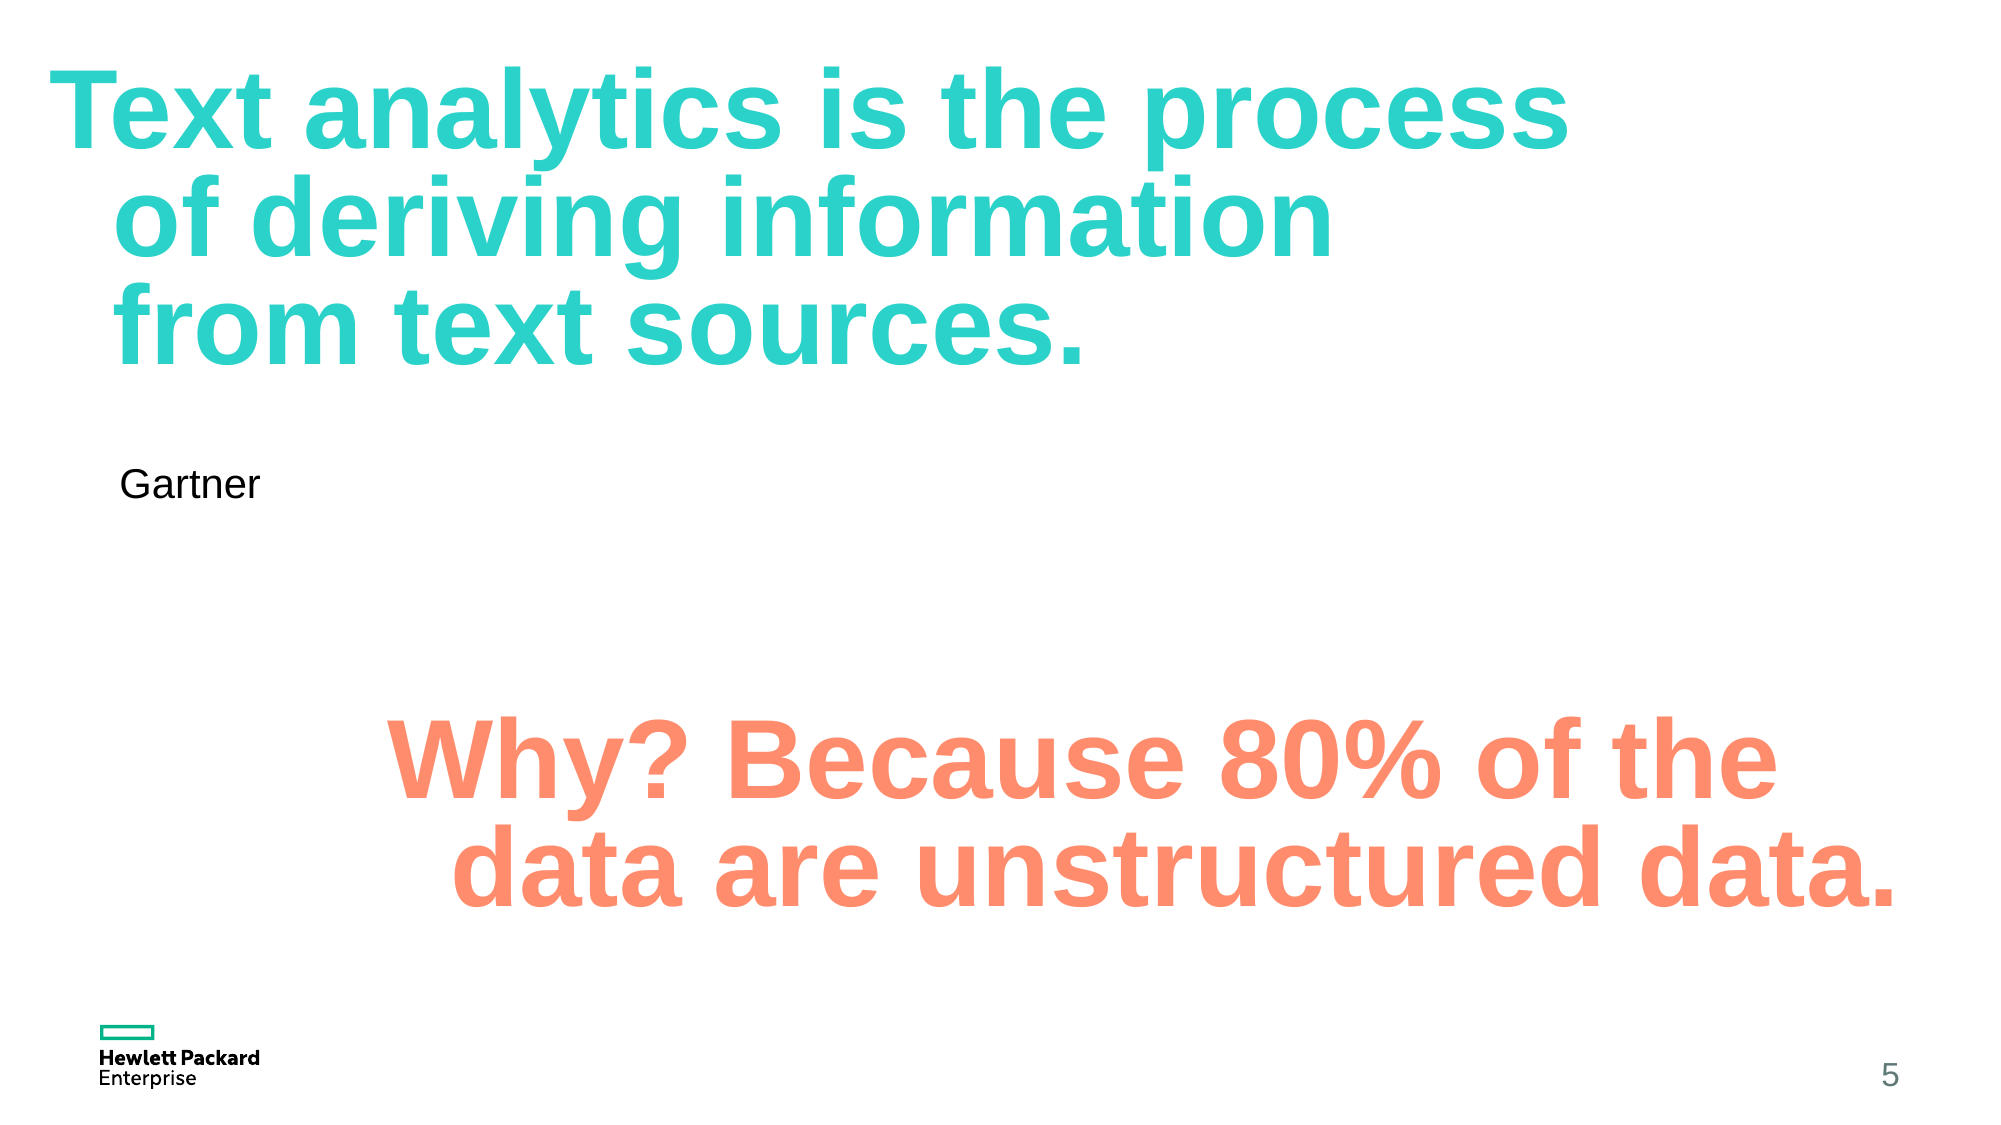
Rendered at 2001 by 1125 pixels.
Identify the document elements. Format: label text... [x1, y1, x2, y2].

title Text analytics is the process of deriving information from text sources. [49, 62, 1601, 438]
list Gartner [119, 462, 1601, 688]
slide_number 5 [1812, 1088, 1900, 1093]
text_box Why? Because 80% of the data are unstructured data. [387, 712, 1939, 1088]
